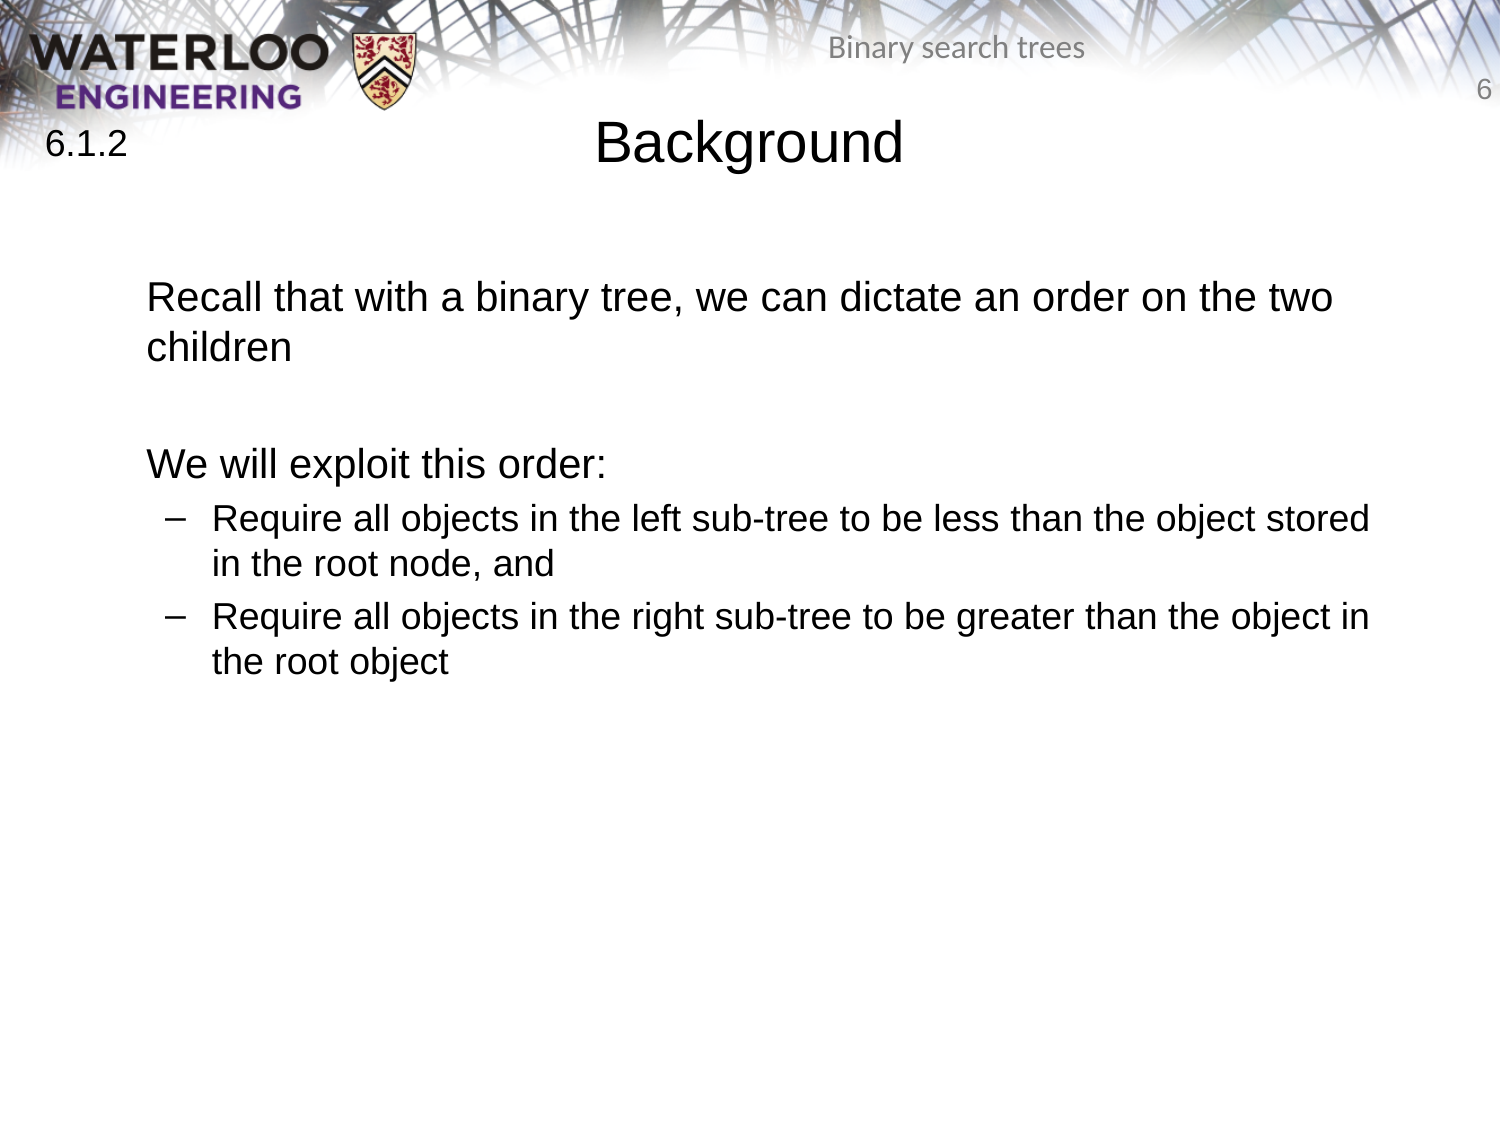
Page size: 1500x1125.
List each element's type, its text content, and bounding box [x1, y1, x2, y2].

text_box 6.1.2 [30, 111, 144, 172]
title Background [74, 44, 1426, 233]
picture [0, 0, 1500, 1125]
list Recall that with a binary tree, we can dictate an order on the two children We will exploit this order: Require all objects in the left sub-tree to be less than the object stored in the root node, and Require all objects in the right sub-tree to be greater than the object in the root object [74, 262, 1426, 1006]
